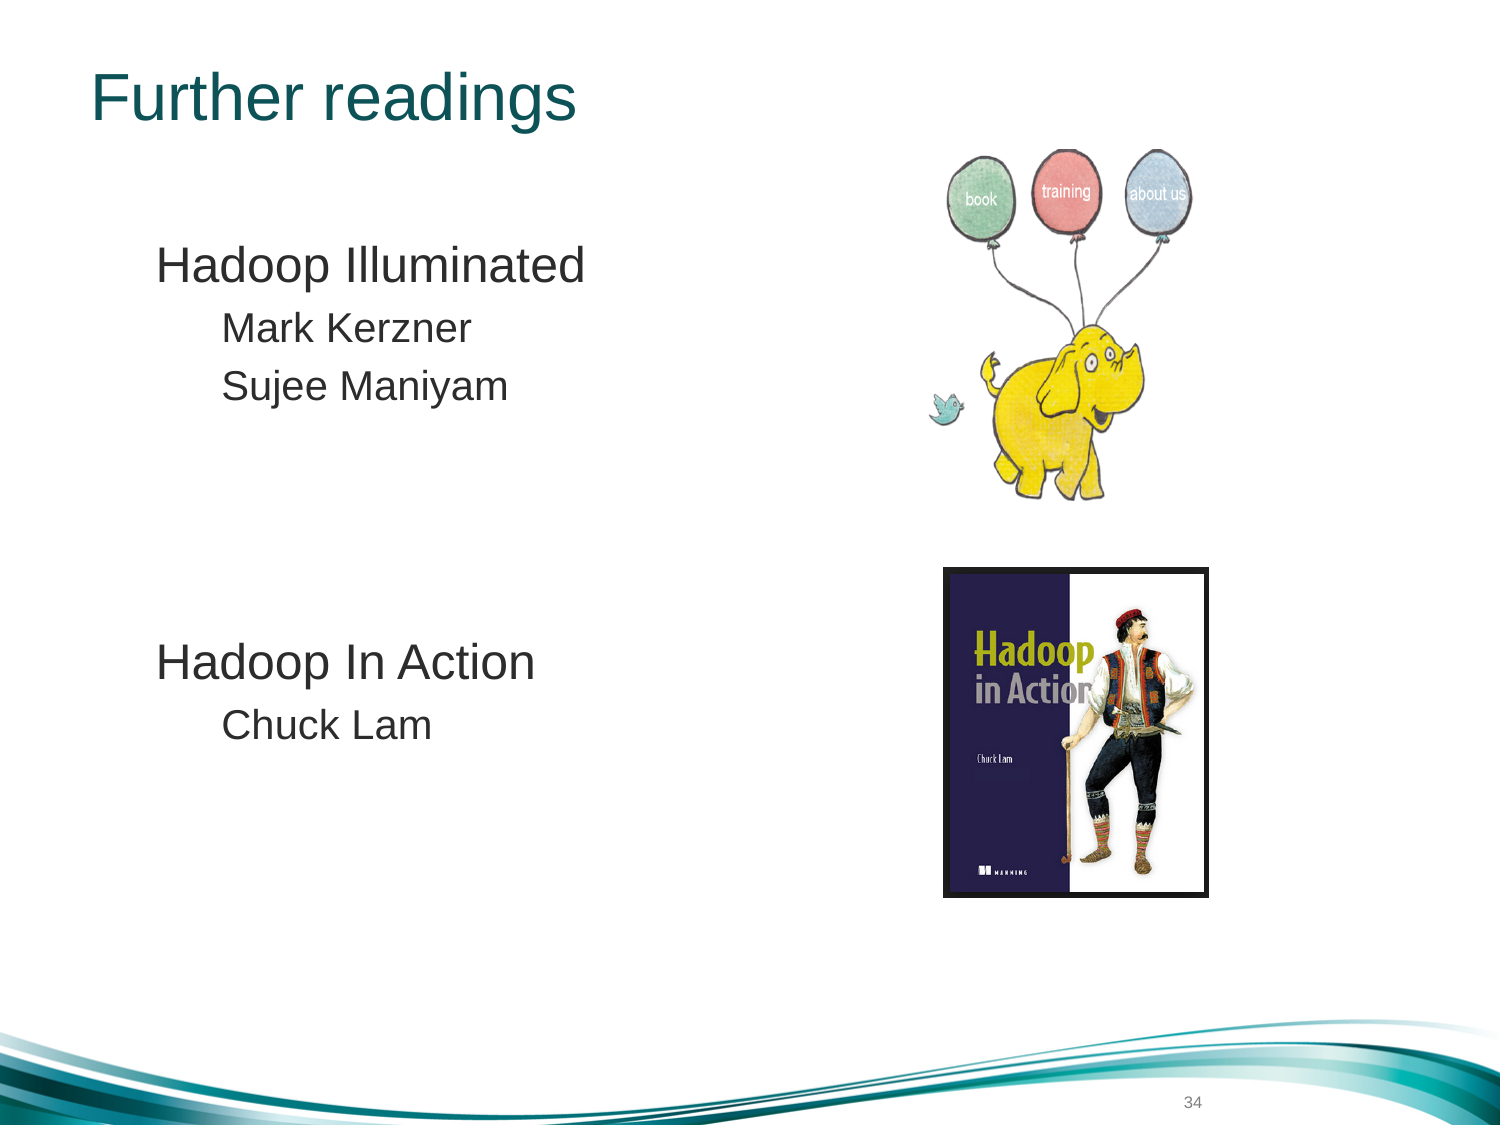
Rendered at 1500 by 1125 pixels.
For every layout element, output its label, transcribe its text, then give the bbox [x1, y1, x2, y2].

title Further readings [74, 0, 1426, 188]
slide_number 34 [1163, 1084, 1218, 1125]
picture [943, 567, 1209, 899]
list Hadoop Illuminated Mark Kerzner Sujee Maniyam Hadoop In Action Chuck Lam [74, 224, 1426, 968]
picture [907, 149, 1209, 502]
picture [0, 1006, 1500, 1125]
